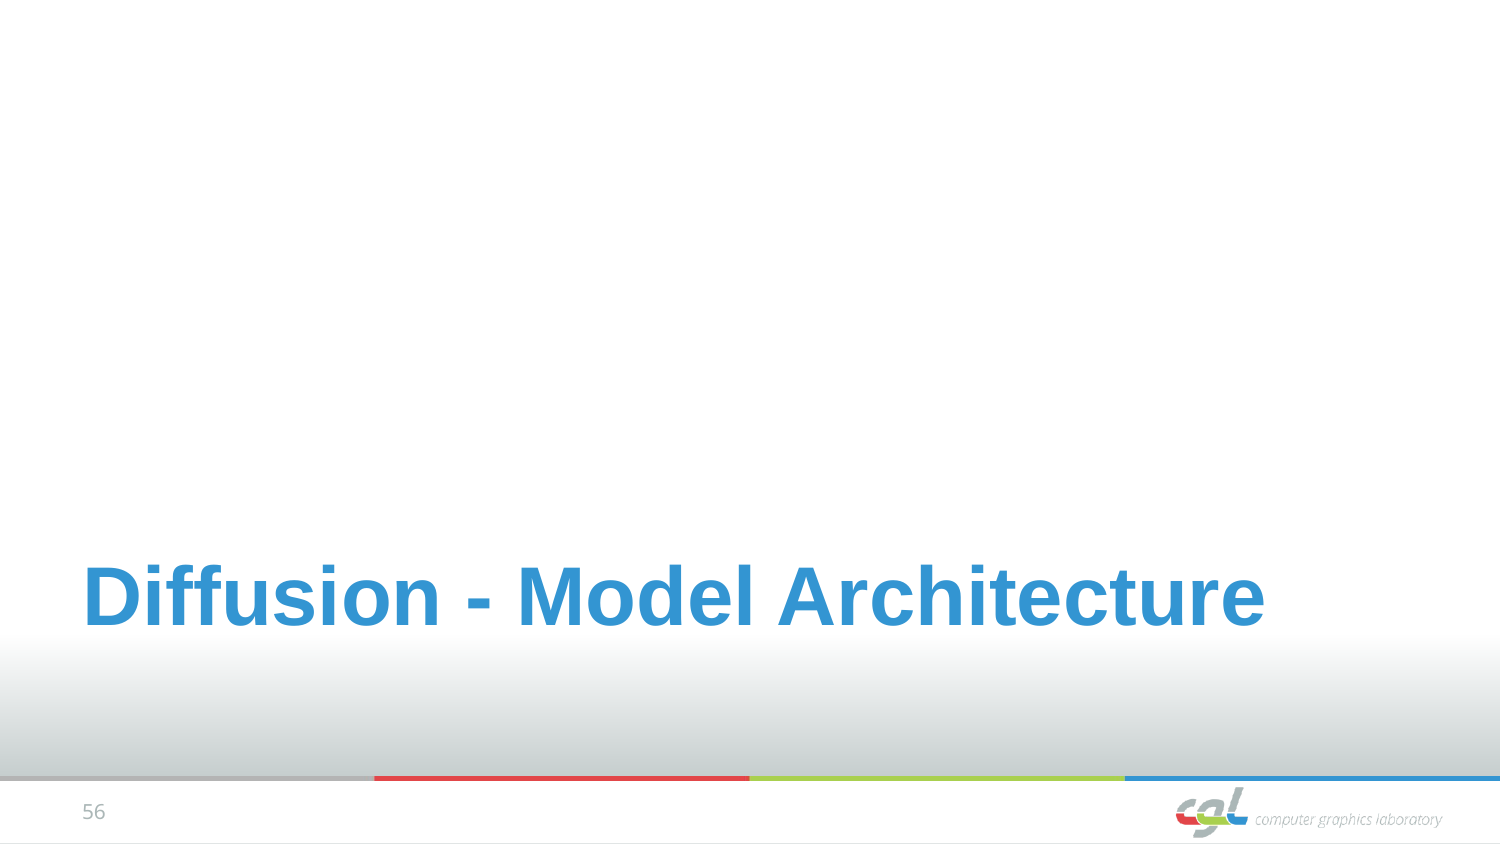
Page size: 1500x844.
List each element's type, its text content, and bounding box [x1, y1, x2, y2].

title Diffusion - Model Architecture [52, 542, 1448, 710]
picture [0, 776, 1500, 844]
slide_number ‹#› [52, 800, 136, 824]
